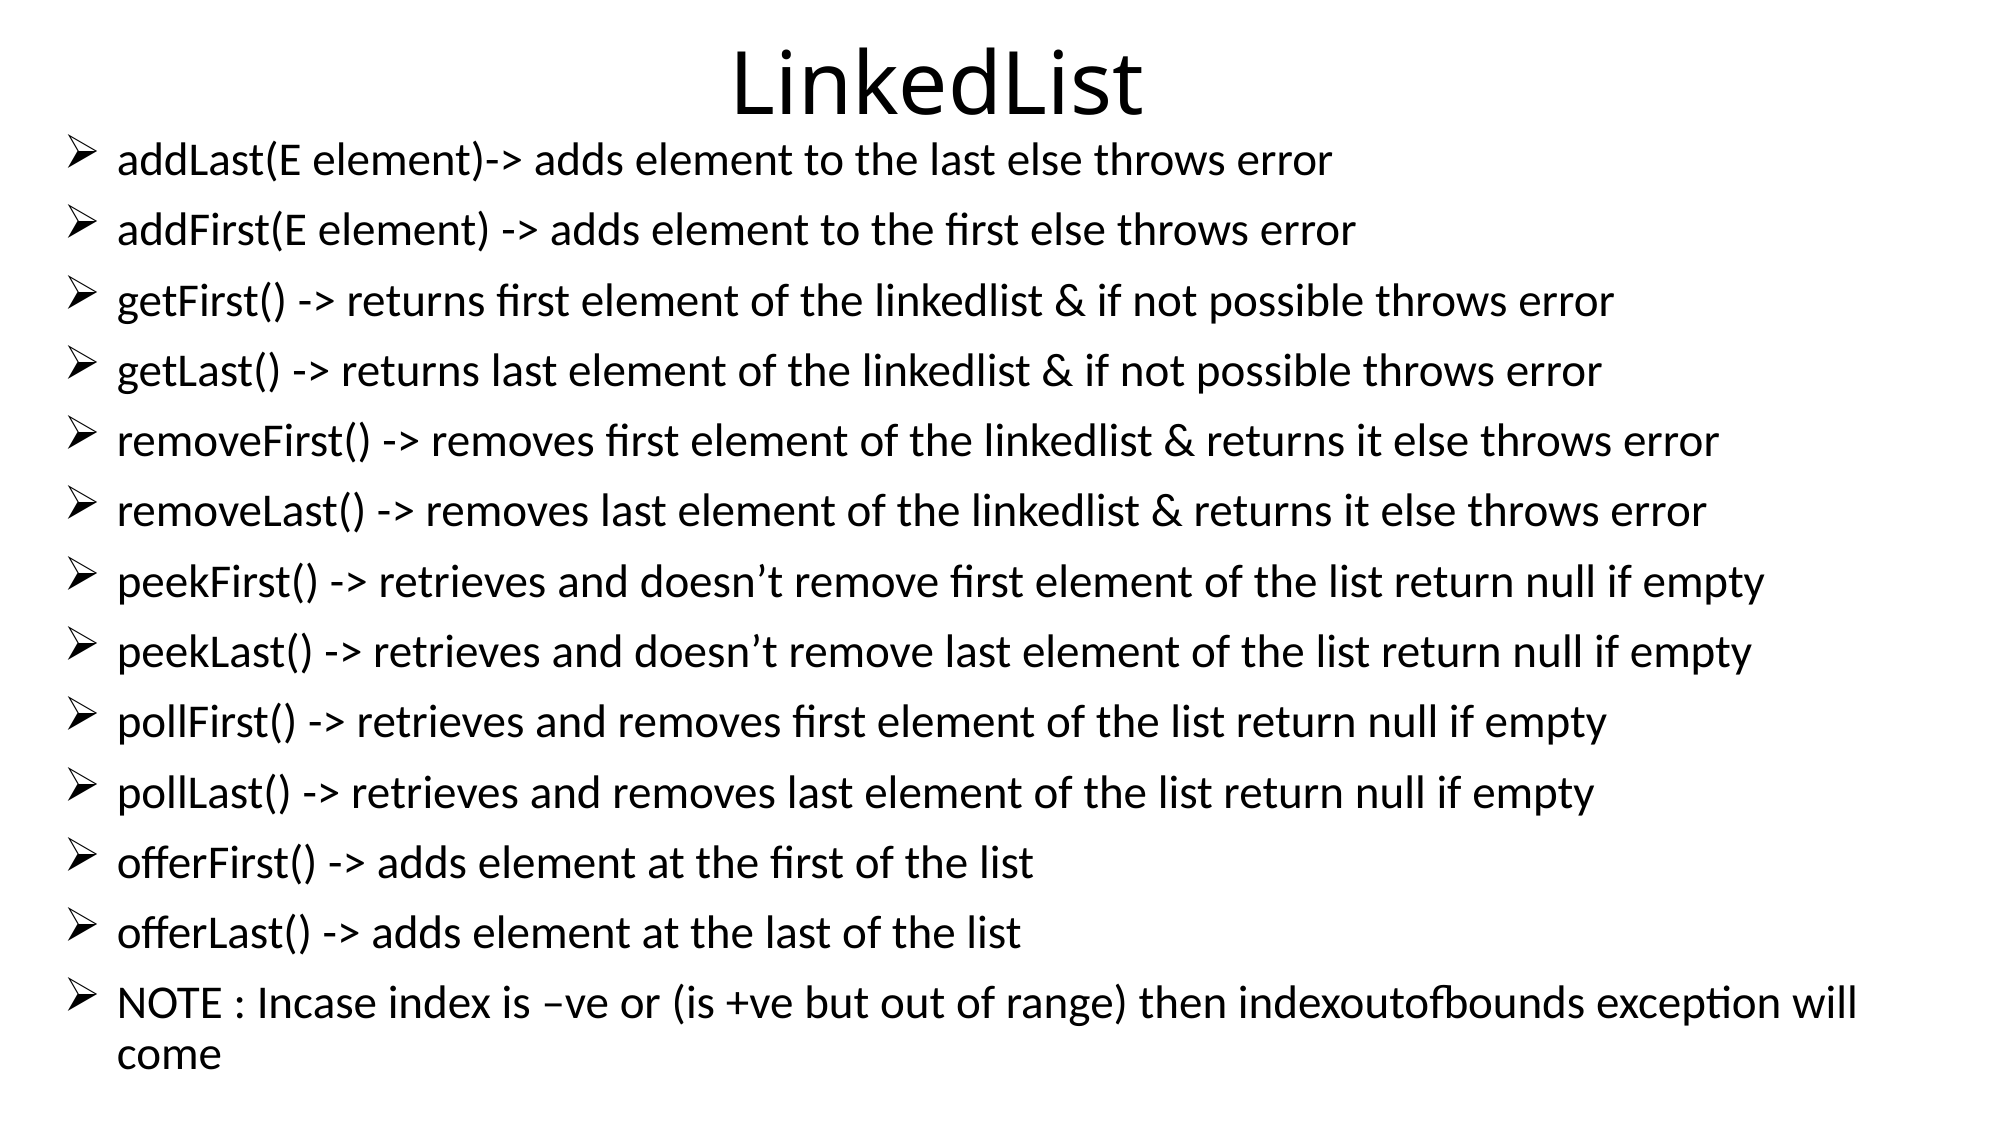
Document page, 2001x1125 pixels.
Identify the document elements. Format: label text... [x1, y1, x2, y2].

text_box addLast(E element)-> adds element to the last else throws error addFirst(E element) -> adds element to the first else throws error getFirst() -> returns first element of the linkedlist & if not possible throws error getLast() -> returns last element of the linkedlist & if not possible throws error removeFirst() -> removes first element of the linkedlist & returns it else throws error removeLast() -> removes last element of the linkedlist & returns it else throws error peekFirst() -> retrieves and doesn’t remove first element of the list return null if empty peekLast() -> retrieves and doesn’t remove last element of the list return null if empty pollFirst() -> retrieves and removes first element of the list return null if empty pollLast() -> retrieves and removes last element of the list return null if empty offerFirst() -> adds element at the first of the list offerLast() -> adds element at the last of the list NOTE : Incase index is –ve or (is +ve but out of range) then indexoutofbounds exception will come [49, 127, 1933, 1089]
text_box LinkedList [171, 31, 1702, 142]
